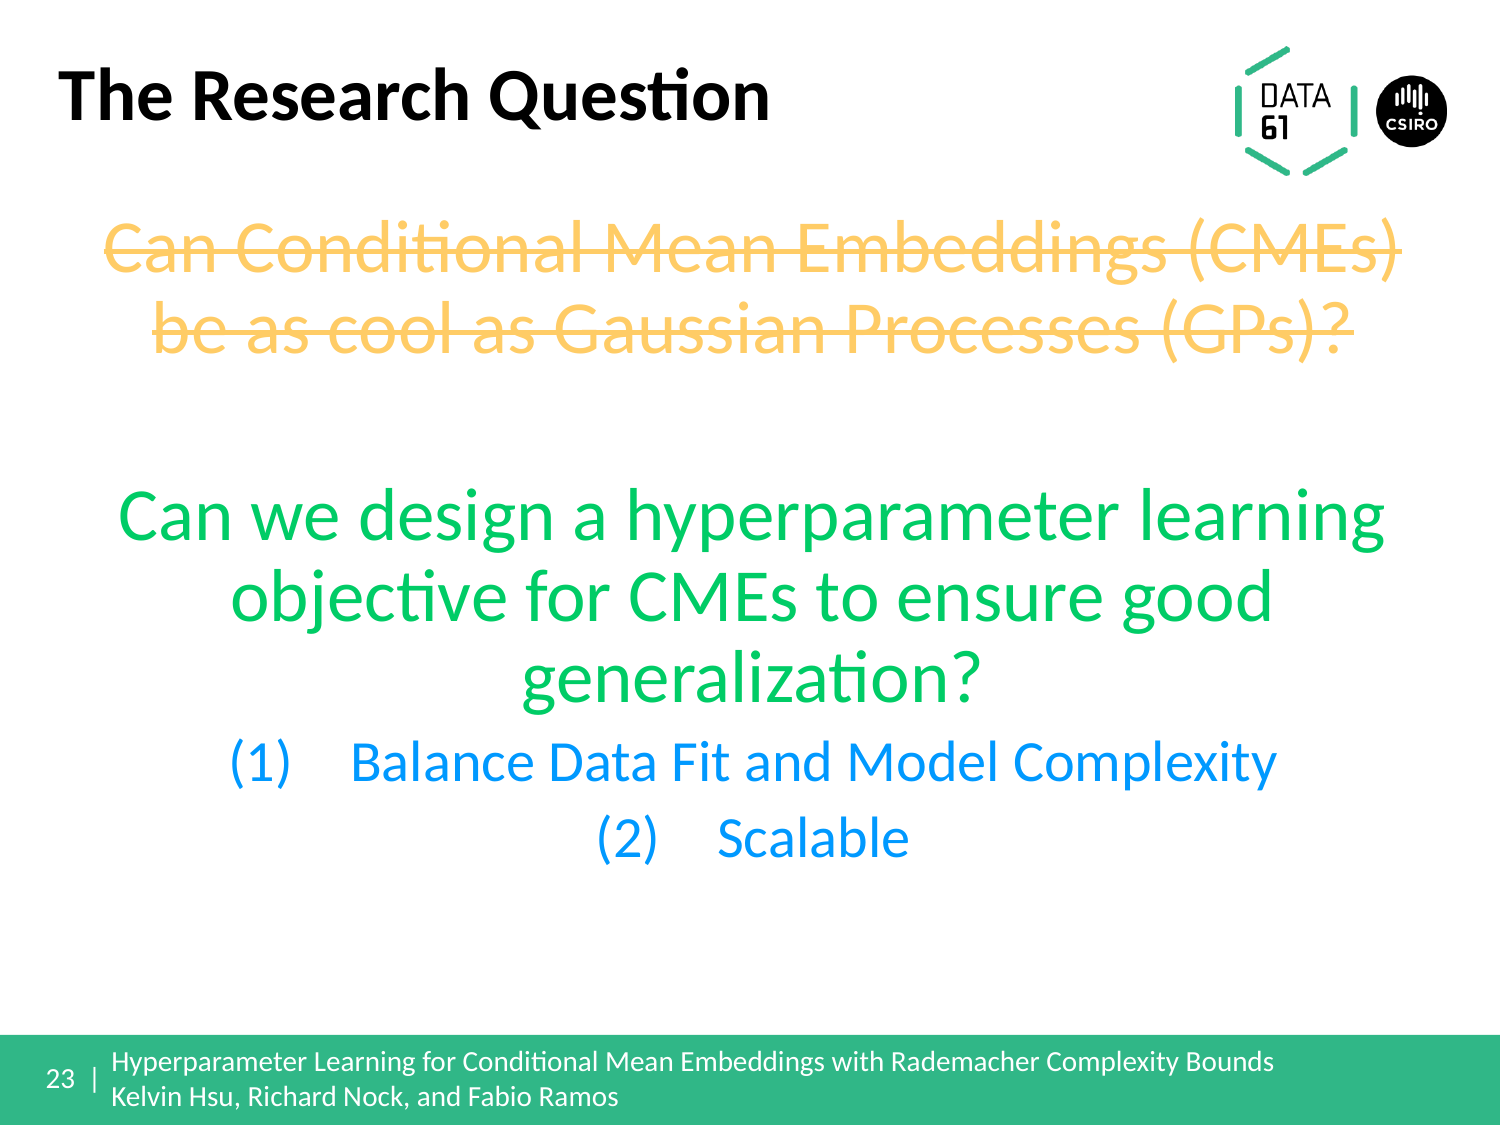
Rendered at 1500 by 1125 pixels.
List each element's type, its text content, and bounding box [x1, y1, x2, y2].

list Can Conditional Mean Embeddings (CMEs) be as cool as Gaussian Processes (GPs)? Can we design a hyperparameter learning objective for CMEs to ensure good generalization? Balance Data Fit and Model Complexity Scalable [58, 208, 1447, 959]
footer Hyperparameter Learning for Conditional Mean Embeddings with Rademacher Complexity Bounds Kelvin Hsu, Richard Nock, and Fabio Ramos [111, 1066, 1293, 1088]
slide_number 23 | [41, 1066, 102, 1088]
title The Research Question [58, 45, 1211, 185]
picture [1235, 46, 1447, 176]
